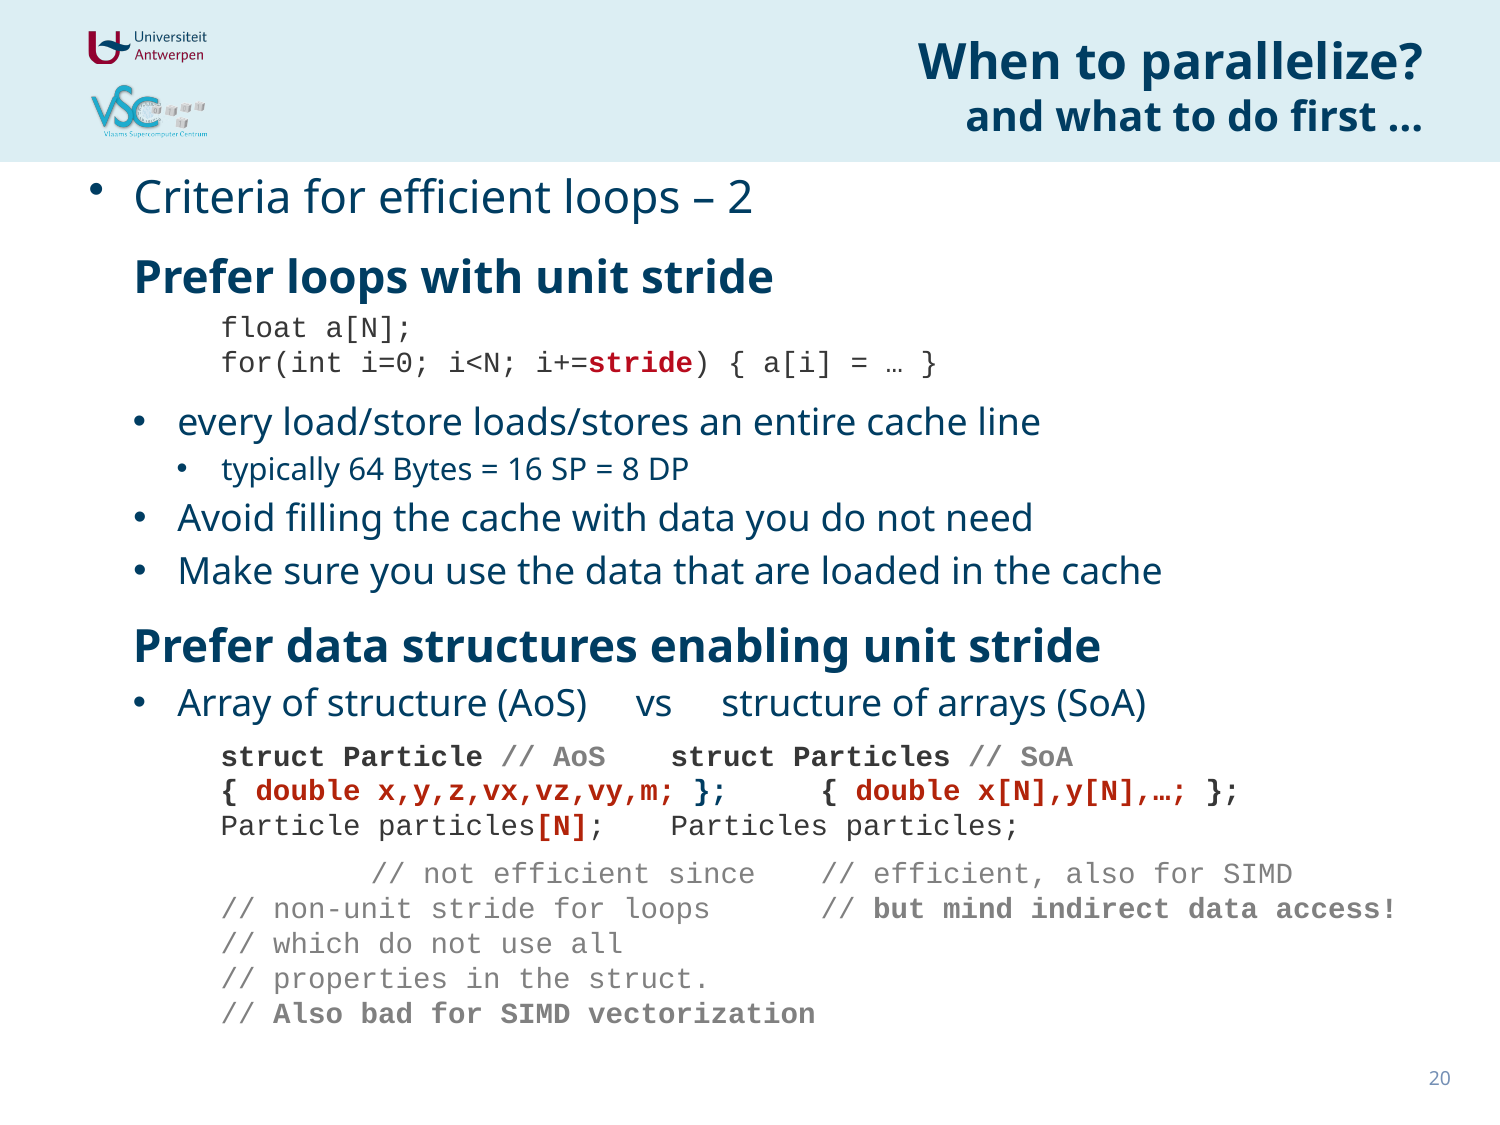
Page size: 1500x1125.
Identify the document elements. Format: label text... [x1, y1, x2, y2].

list Criteria for efficient loops – 2 Prefer loops with unit stride float a[N]; for(int i=0; i<N; i+=stride) { a[i] = … } every load/store loads/stores an entire cache line typically 64 Bytes = 16 SP = 8 DP Avoid filling the cache with data you do not need Make sure you use the data that are loaded in the cache Prefer data structures enabling unit stride Array of structure (AoS) vs structure of arrays (SoA) struct Particle // AoS struct Particles // SoA { double x,y,z,vx,vz,vy,m; }; { double x[N],y[N],…; }; Particle particles[N]; Particles particles; // not efficient since // efficient, also for SIMD // non-unit stride for loops // but mind indirect data access! // which do not use all // properties in the struct. // Also bad for SIMD vectorization [88, 184, 1424, 1047]
title When to parallelize? and what to do first … [230, 32, 1424, 137]
picture [88, 82, 207, 138]
